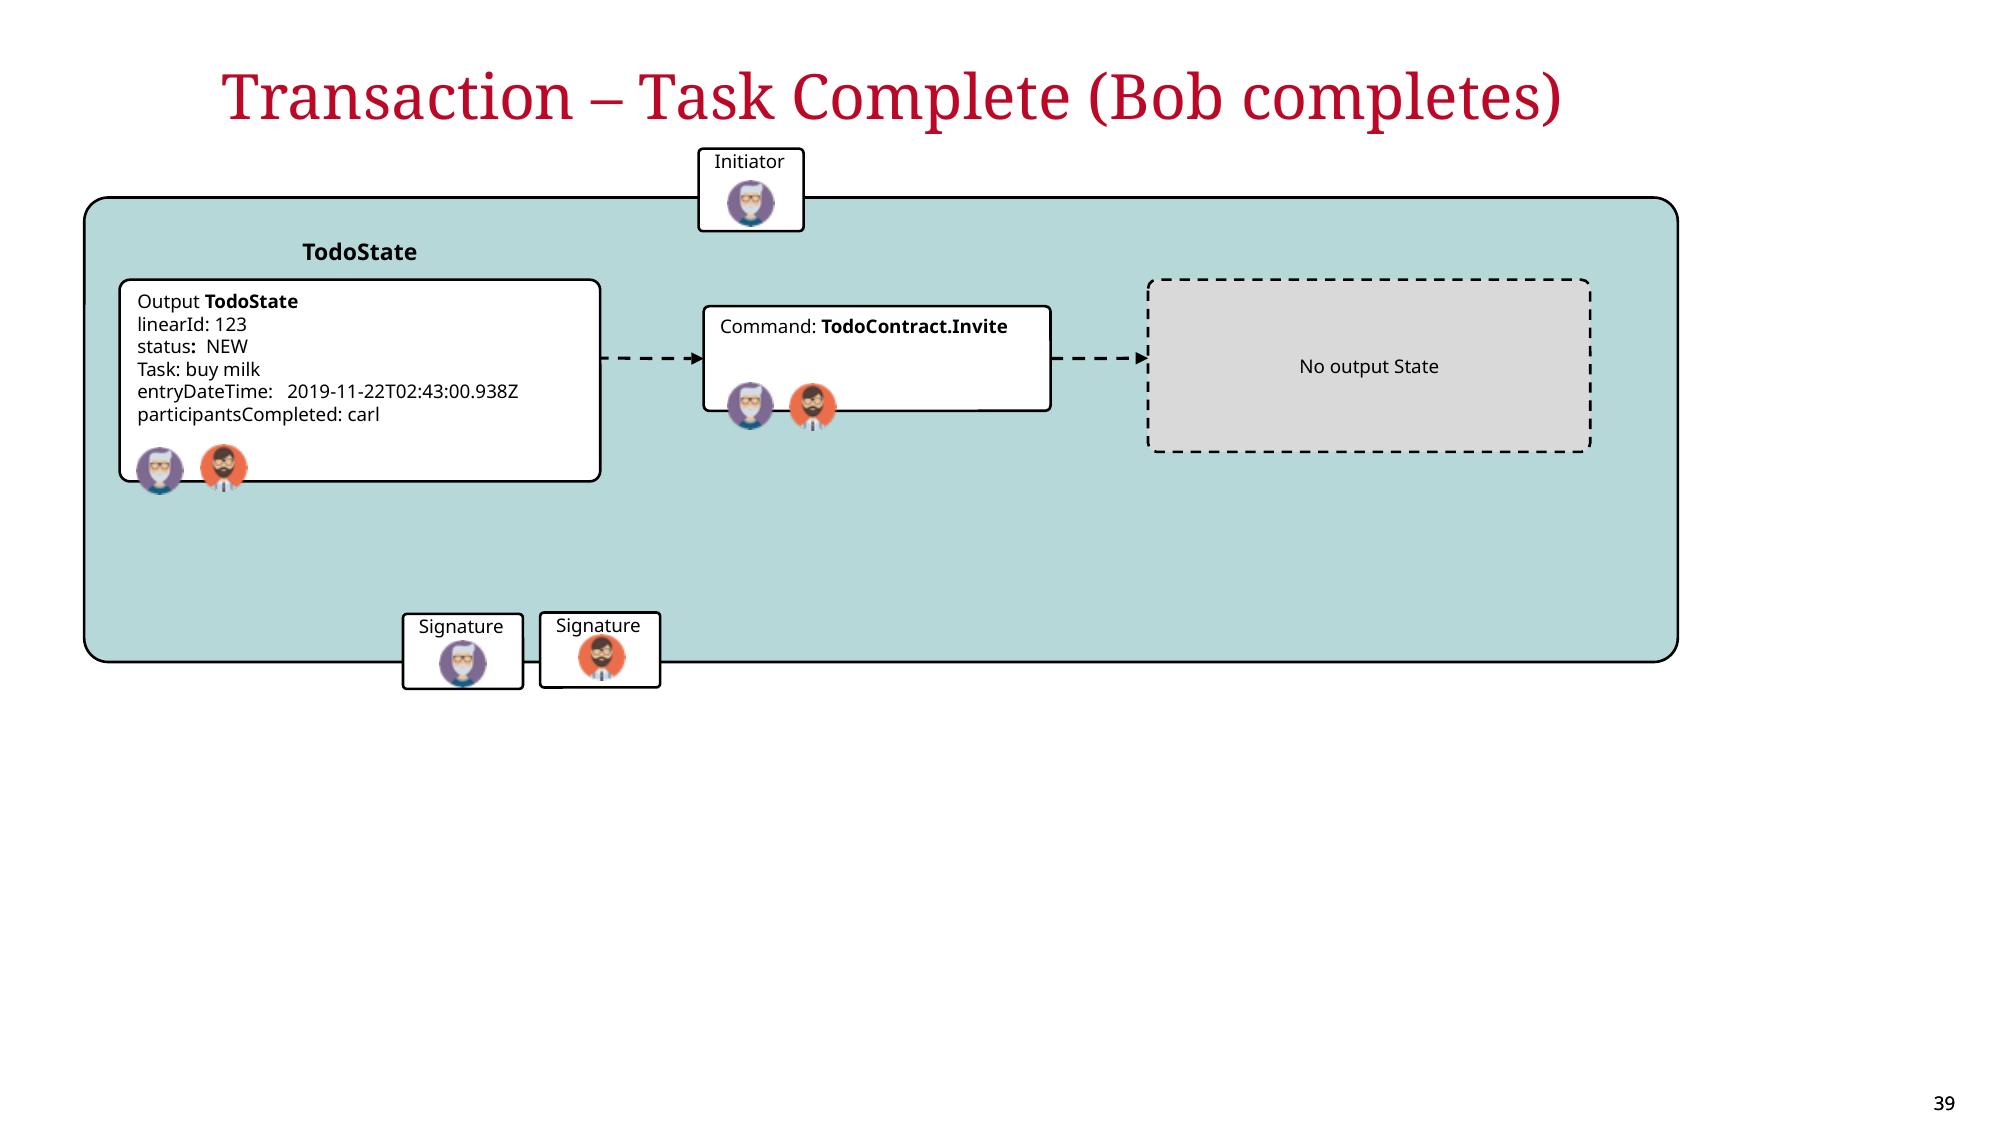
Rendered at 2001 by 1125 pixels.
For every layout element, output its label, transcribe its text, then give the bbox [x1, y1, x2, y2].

picture [578, 633, 626, 682]
text_box Signature [538, 610, 663, 690]
picture [200, 444, 248, 492]
picture [789, 383, 837, 431]
picture [136, 447, 184, 495]
title Transaction – Task Complete (Bob completes) [220, 53, 2000, 190]
picture [439, 640, 487, 688]
text_box TodoState [287, 230, 433, 273]
text_box No output State [1145, 277, 1593, 454]
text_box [698, 148, 804, 232]
text_box Command: TodoContract.Invite [701, 304, 1053, 413]
text_box Output TodoState linearId: 123 status: NEW Task: buy milk entryDateTime: 2019-11-22T02:43:00.938Z participantsCompleted: carl [117, 277, 603, 484]
text_box [82, 195, 1680, 665]
text_box Signature [400, 611, 526, 692]
picture [726, 382, 775, 430]
